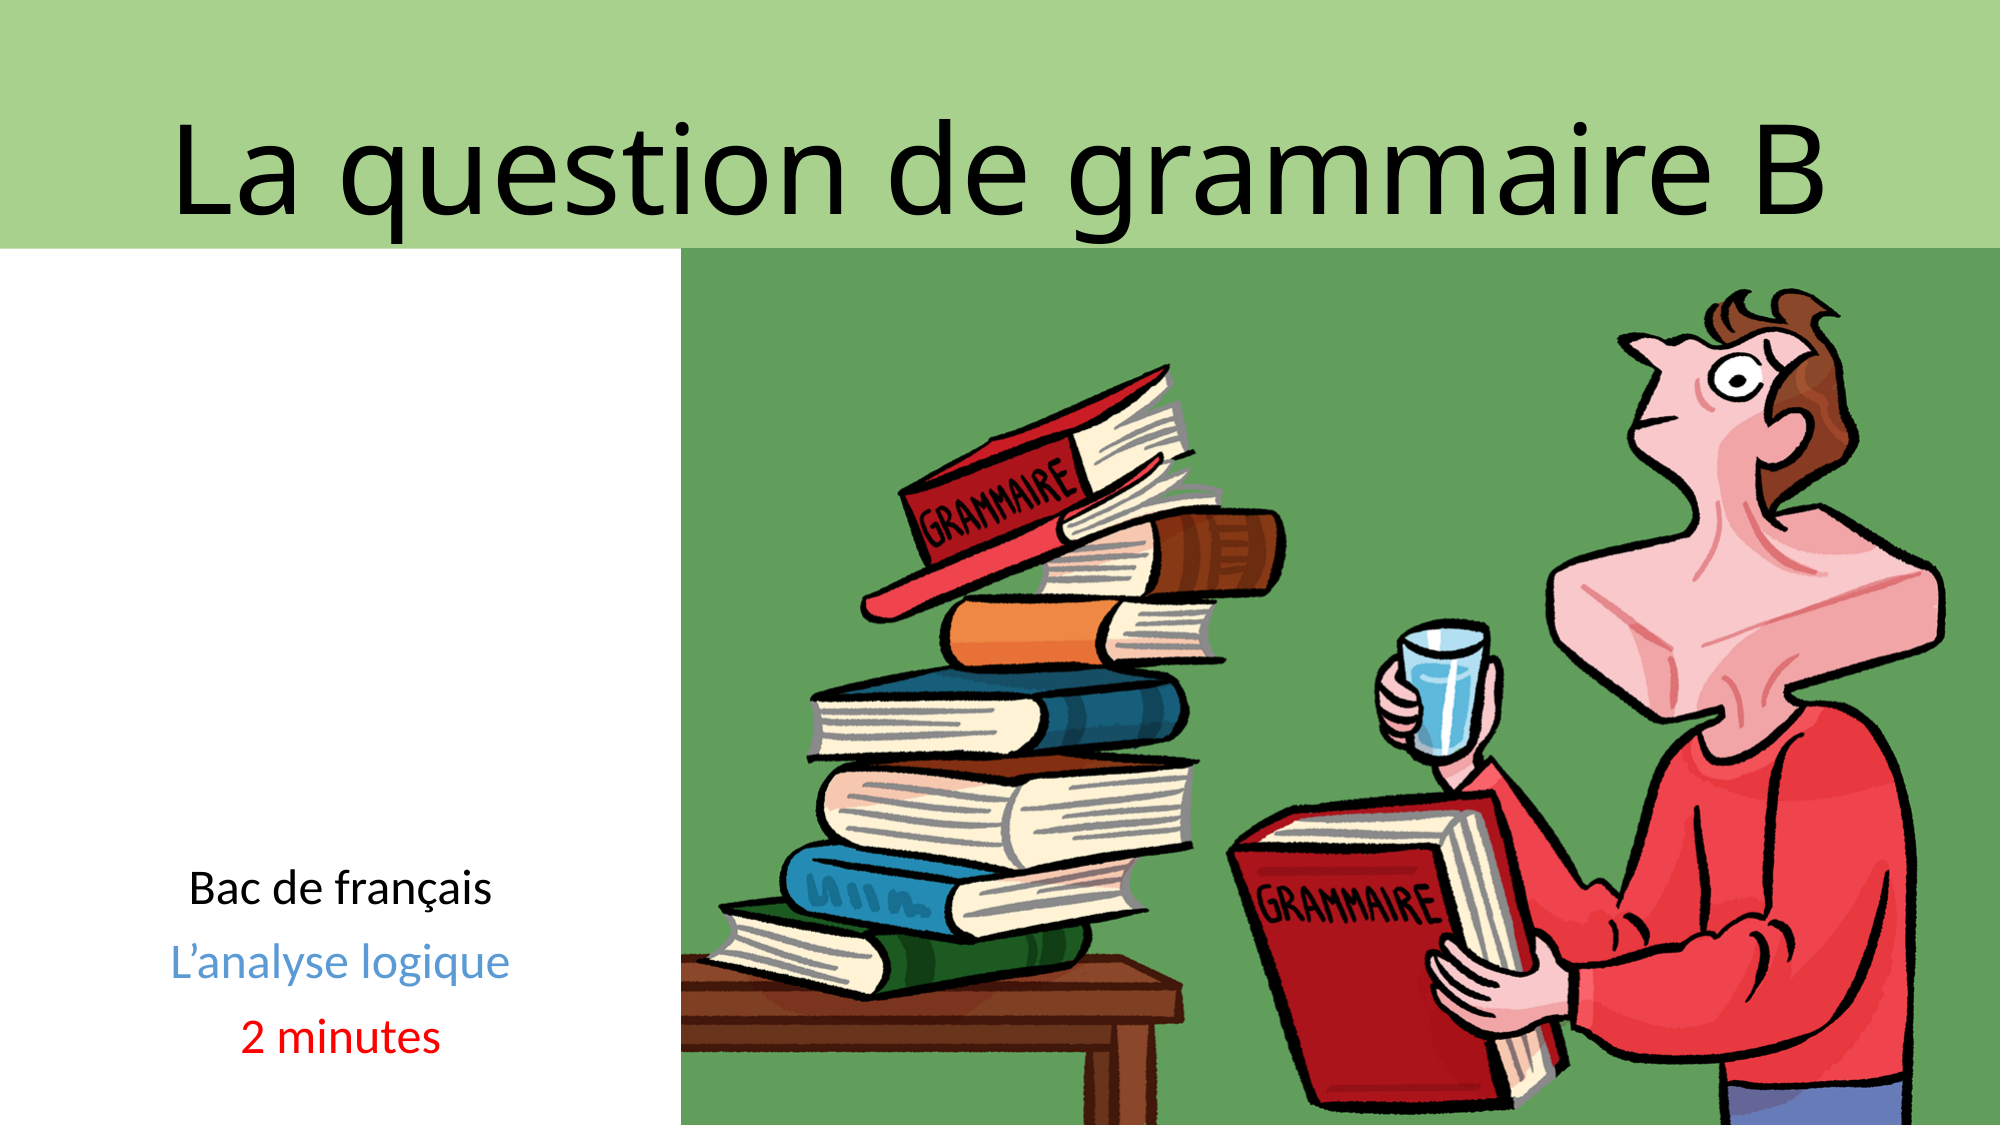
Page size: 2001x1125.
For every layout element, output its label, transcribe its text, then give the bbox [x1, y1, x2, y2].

title La question de grammaire B [0, 0, 2000, 249]
subtitle Bac de français L’analyse logique 2 minutes [0, 853, 681, 1125]
picture [681, 248, 2000, 1125]
